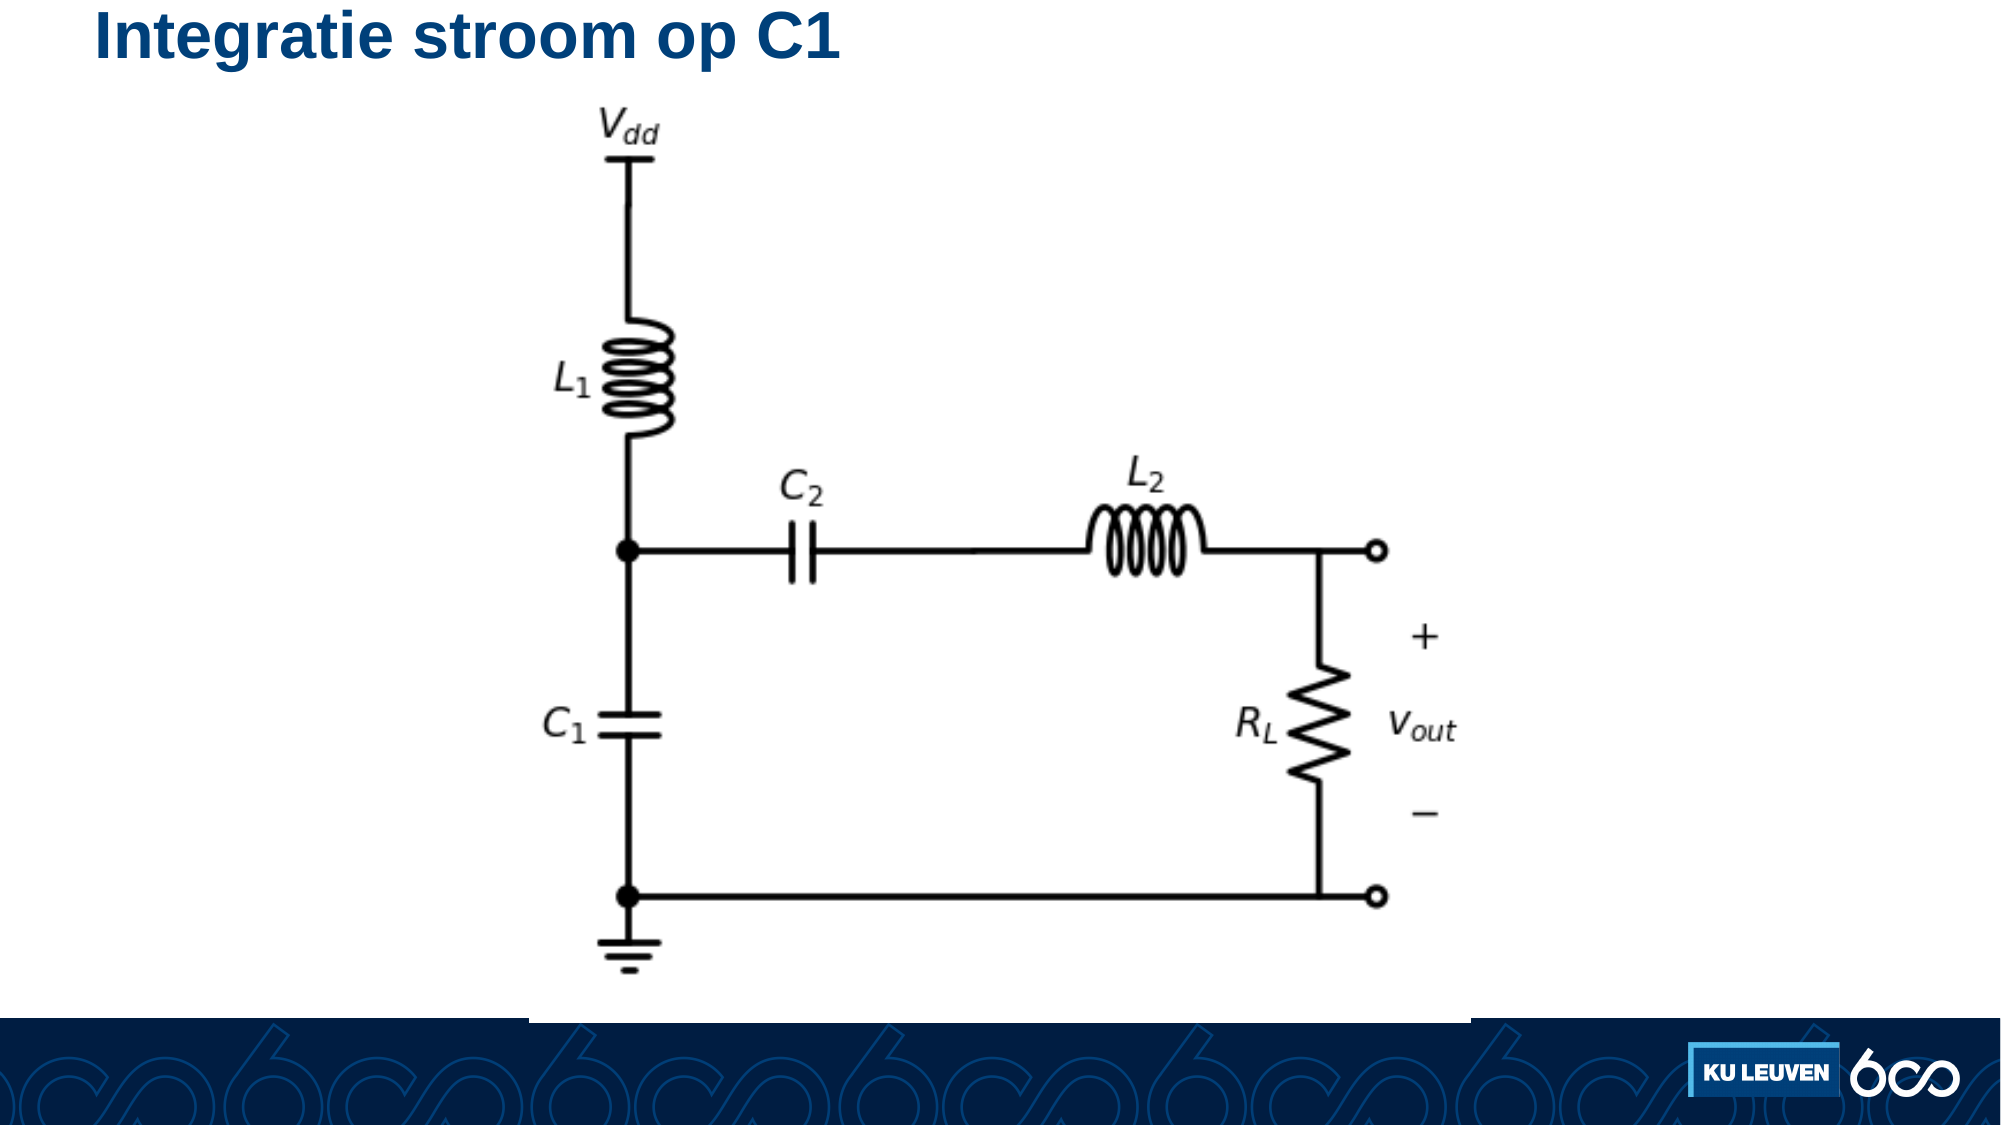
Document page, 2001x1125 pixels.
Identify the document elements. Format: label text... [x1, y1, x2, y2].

title Integratie stroom op C1 [94, 0, 1906, 108]
picture [0, 92, 2001, 1125]
